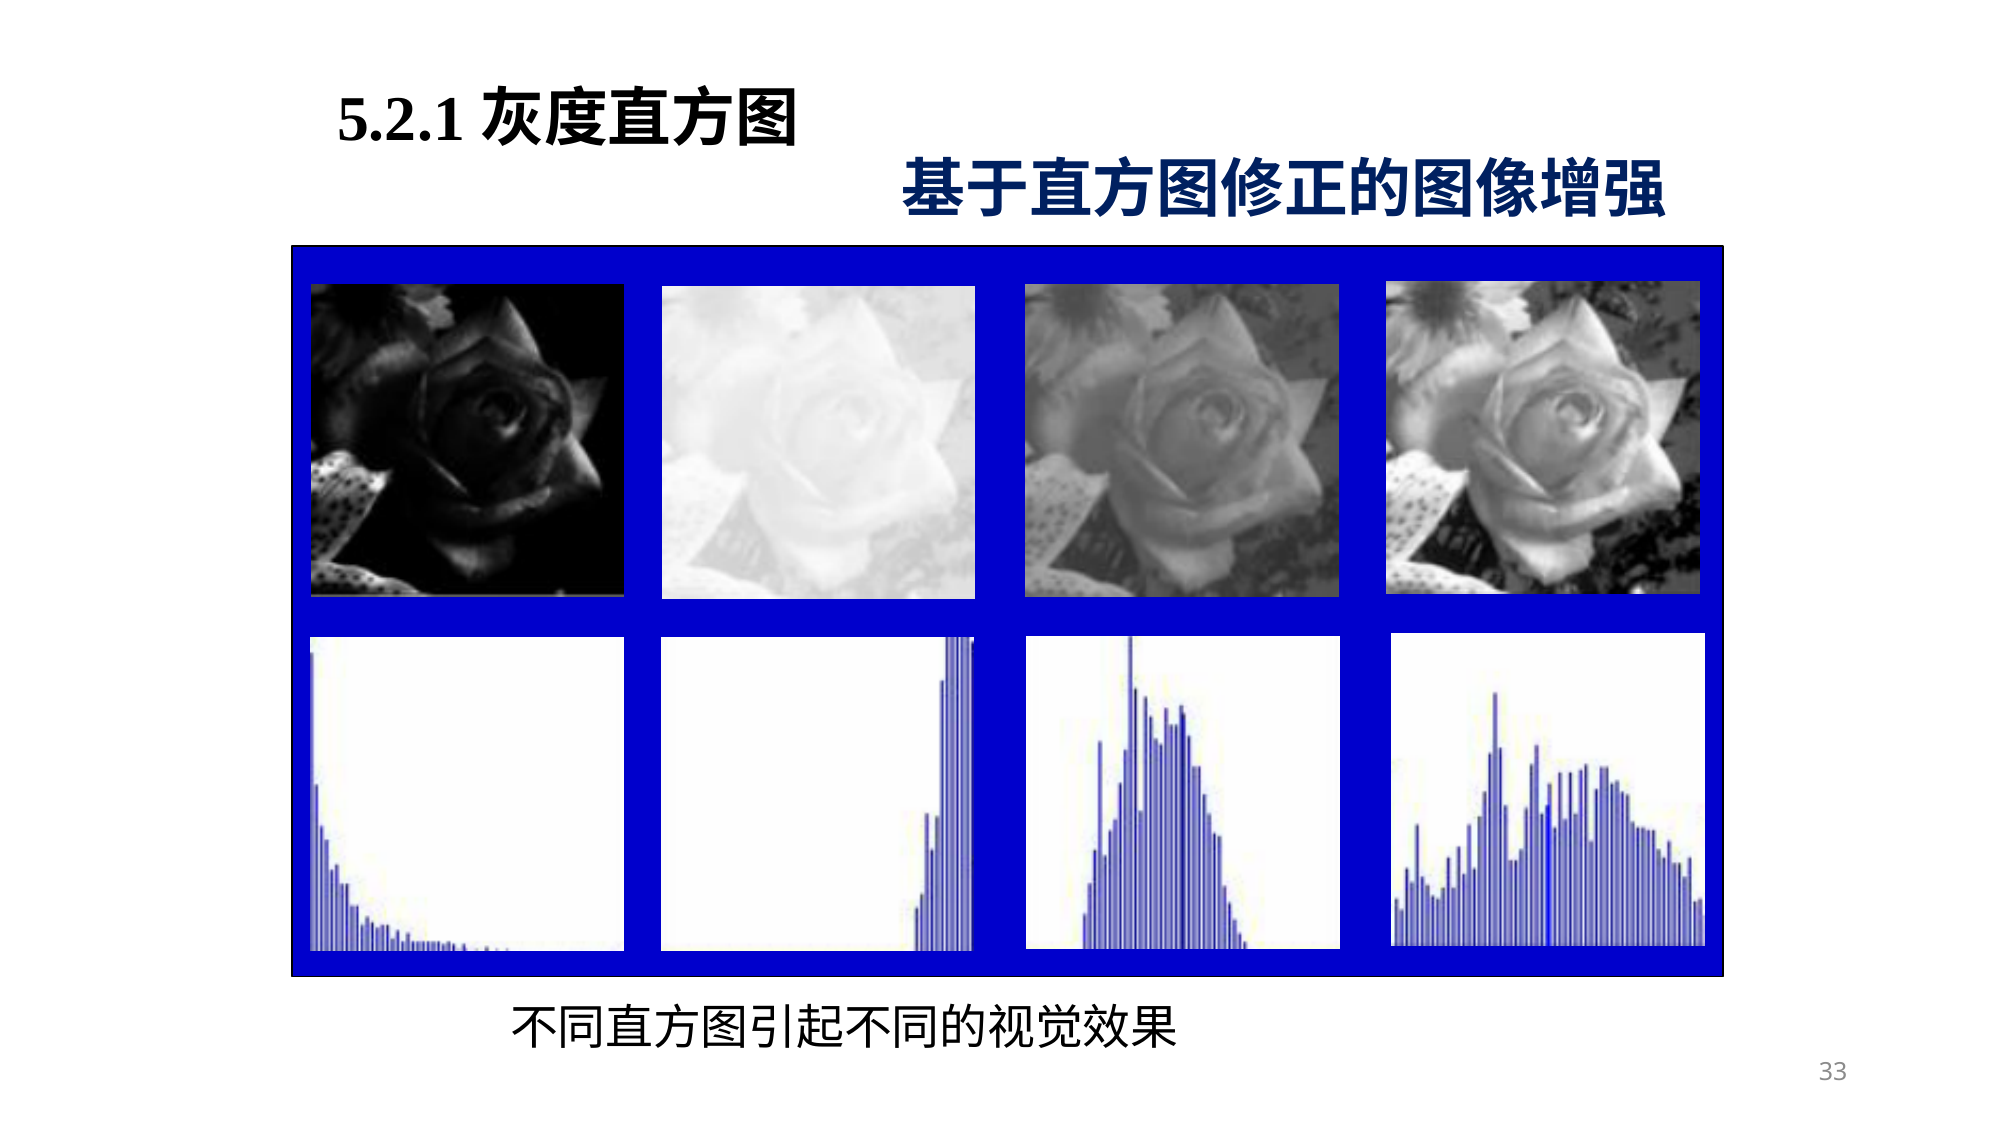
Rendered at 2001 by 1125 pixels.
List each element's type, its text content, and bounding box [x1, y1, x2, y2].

picture [311, 284, 624, 597]
text_box 5.2.1灰度直方图 [322, 50, 1008, 180]
text_box 基于直方图修正的图像增强 [901, 153, 1700, 219]
picture [310, 637, 624, 951]
picture [1025, 284, 1339, 597]
picture [662, 286, 975, 599]
picture [1026, 636, 1340, 949]
text_box 不同直方图引起不同的视觉效果 [495, 988, 1543, 1062]
picture [1391, 633, 1705, 946]
slide_number 33 [1412, 1042, 1863, 1103]
picture [1386, 281, 1700, 594]
picture [661, 637, 975, 951]
text_box [291, 246, 1724, 977]
